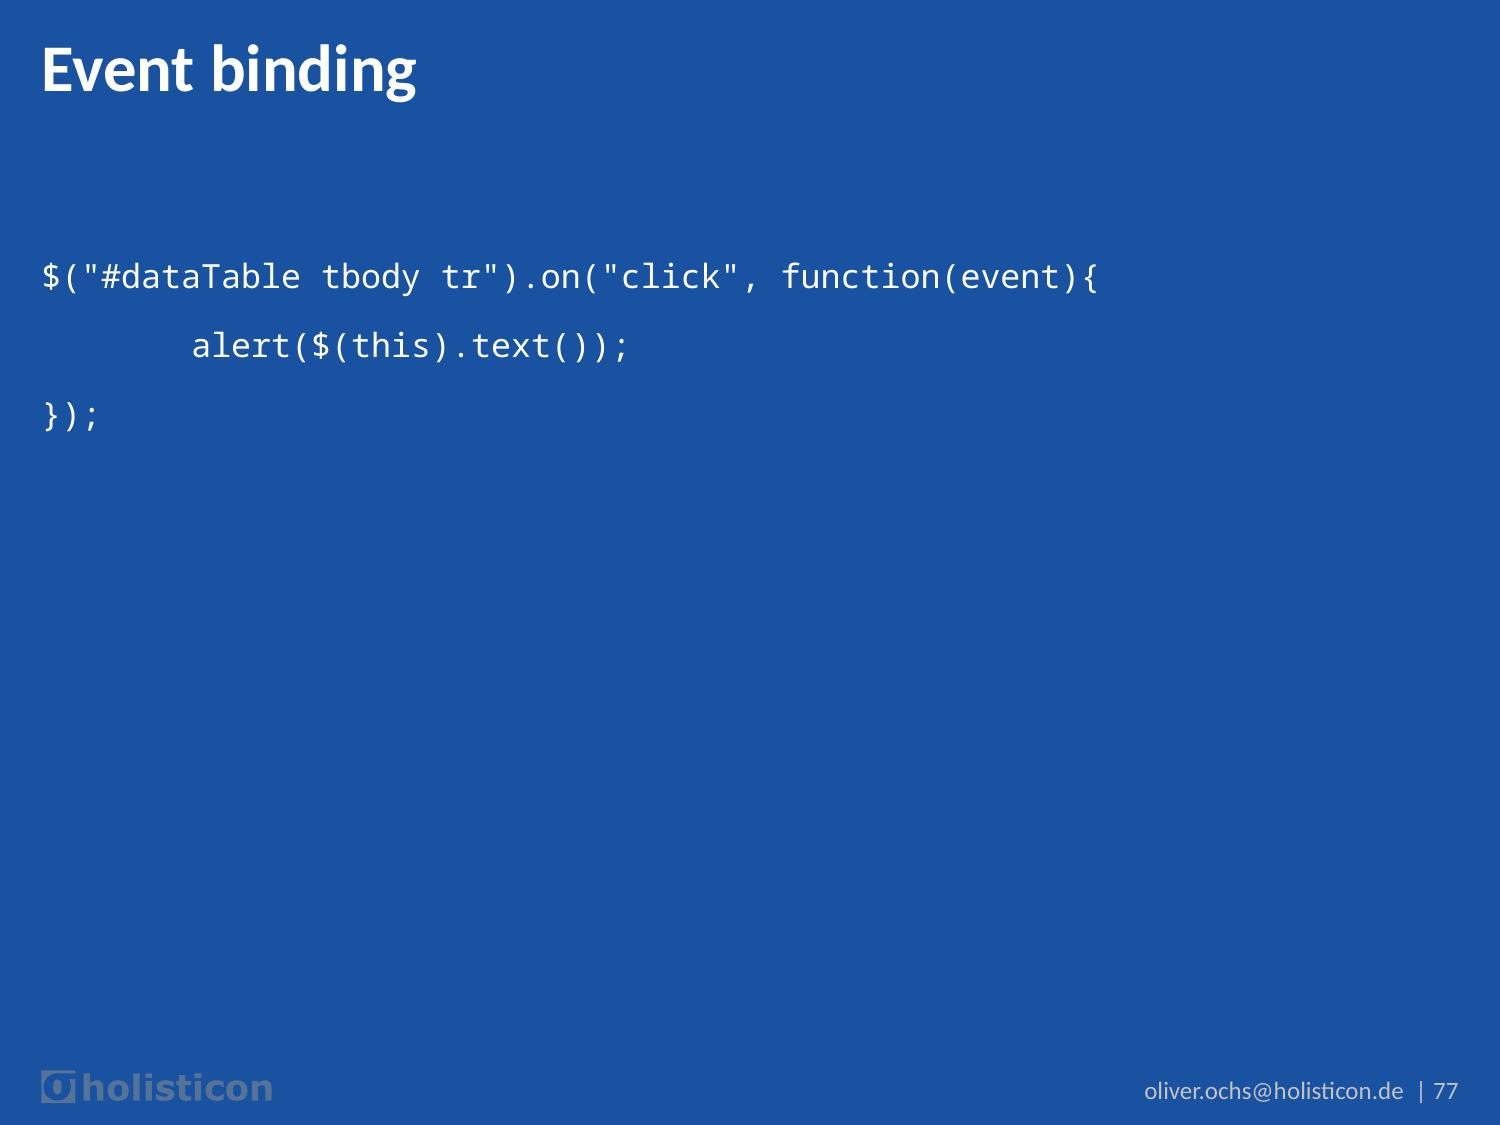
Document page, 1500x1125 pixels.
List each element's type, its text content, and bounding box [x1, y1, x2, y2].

title Event binding [41, 24, 1436, 188]
list $("#dataTable tbody tr").on("click", function(event){ alert($(this).text()); }); [41, 255, 1436, 973]
